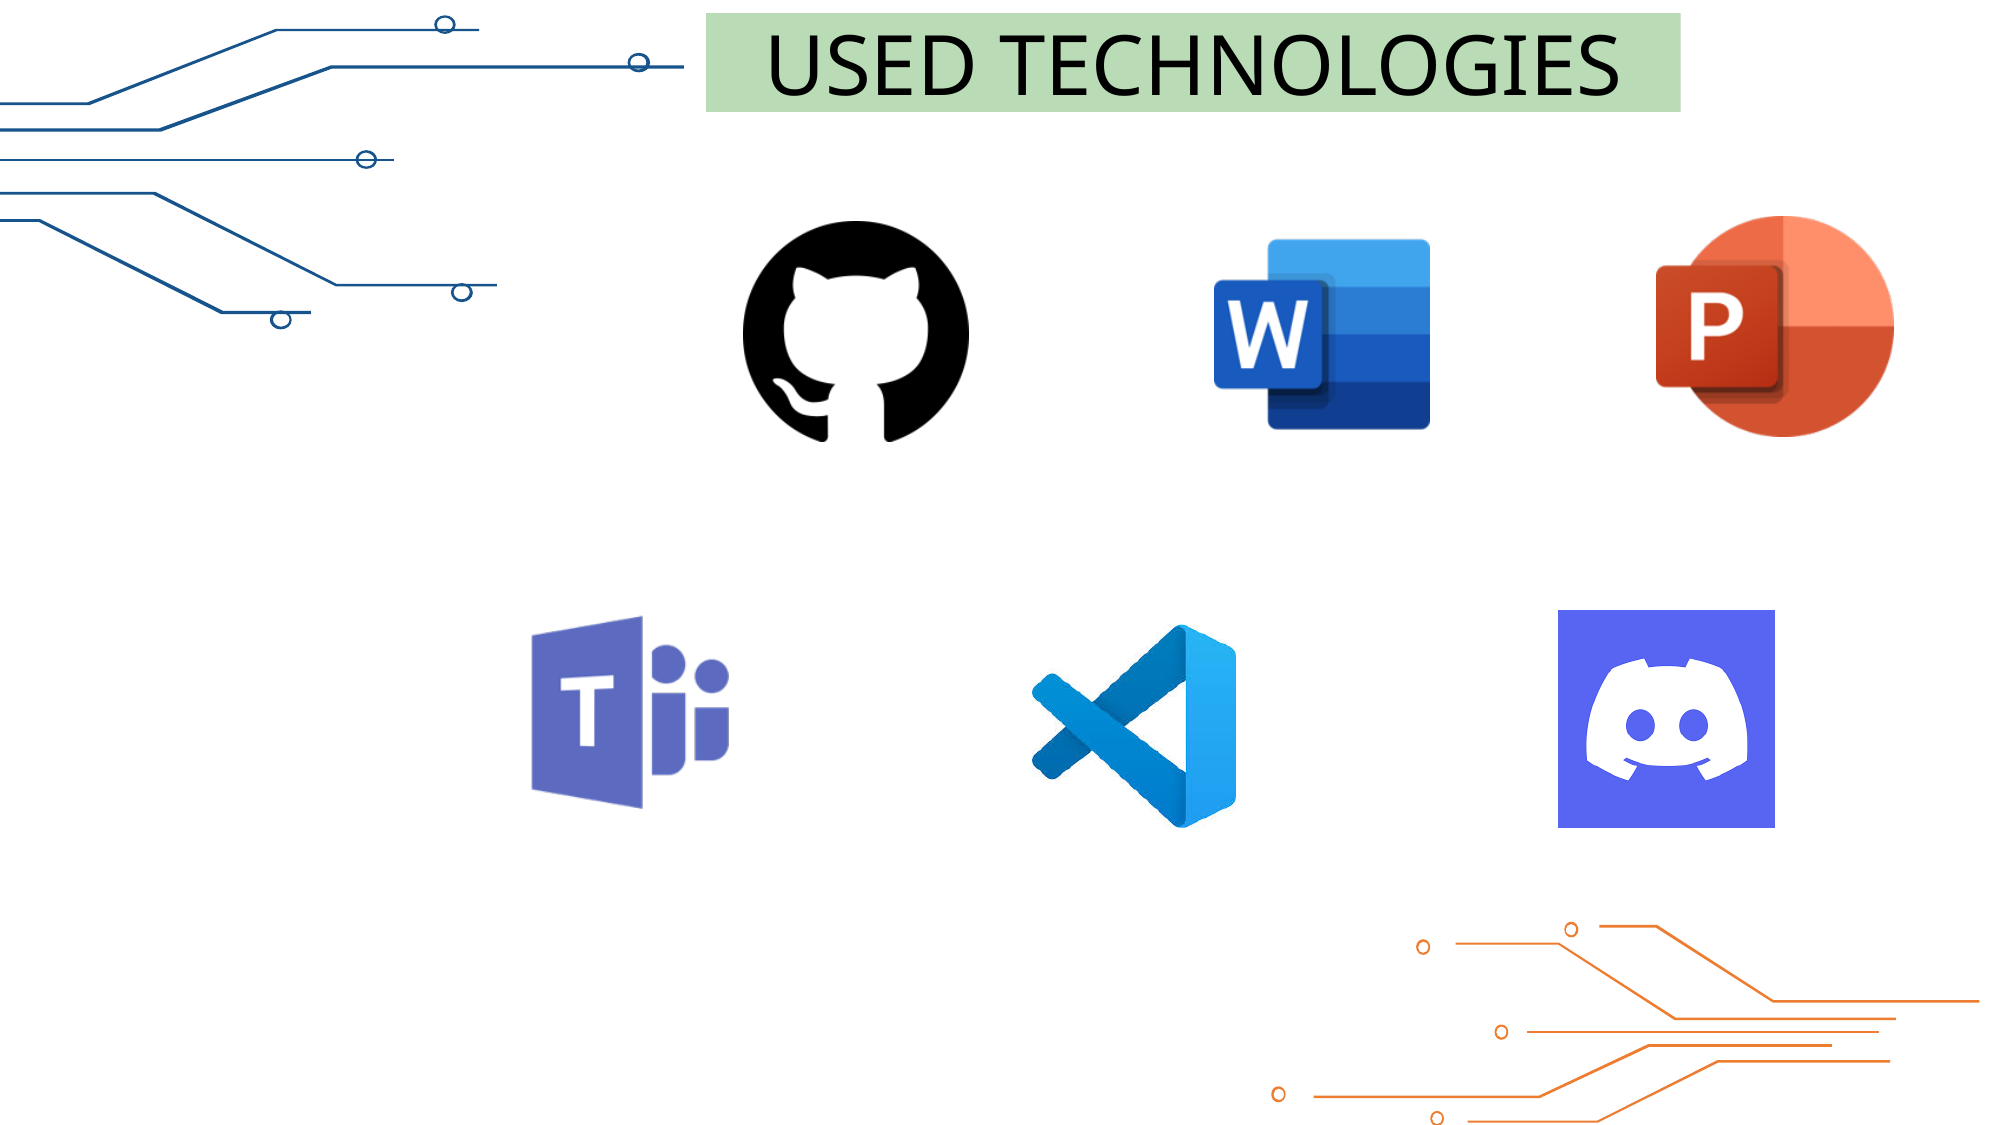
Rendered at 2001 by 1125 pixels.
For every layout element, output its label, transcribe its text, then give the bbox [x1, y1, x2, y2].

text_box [0, 13, 650, 332]
picture [512, 597, 744, 828]
text_box USED TECHNOLOGIES [706, 13, 1681, 112]
picture [1558, 609, 1775, 828]
picture [1031, 623, 1236, 828]
picture [743, 220, 970, 442]
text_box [1269, 921, 2000, 1125]
picture [1213, 226, 1431, 443]
picture [1655, 215, 1895, 438]
